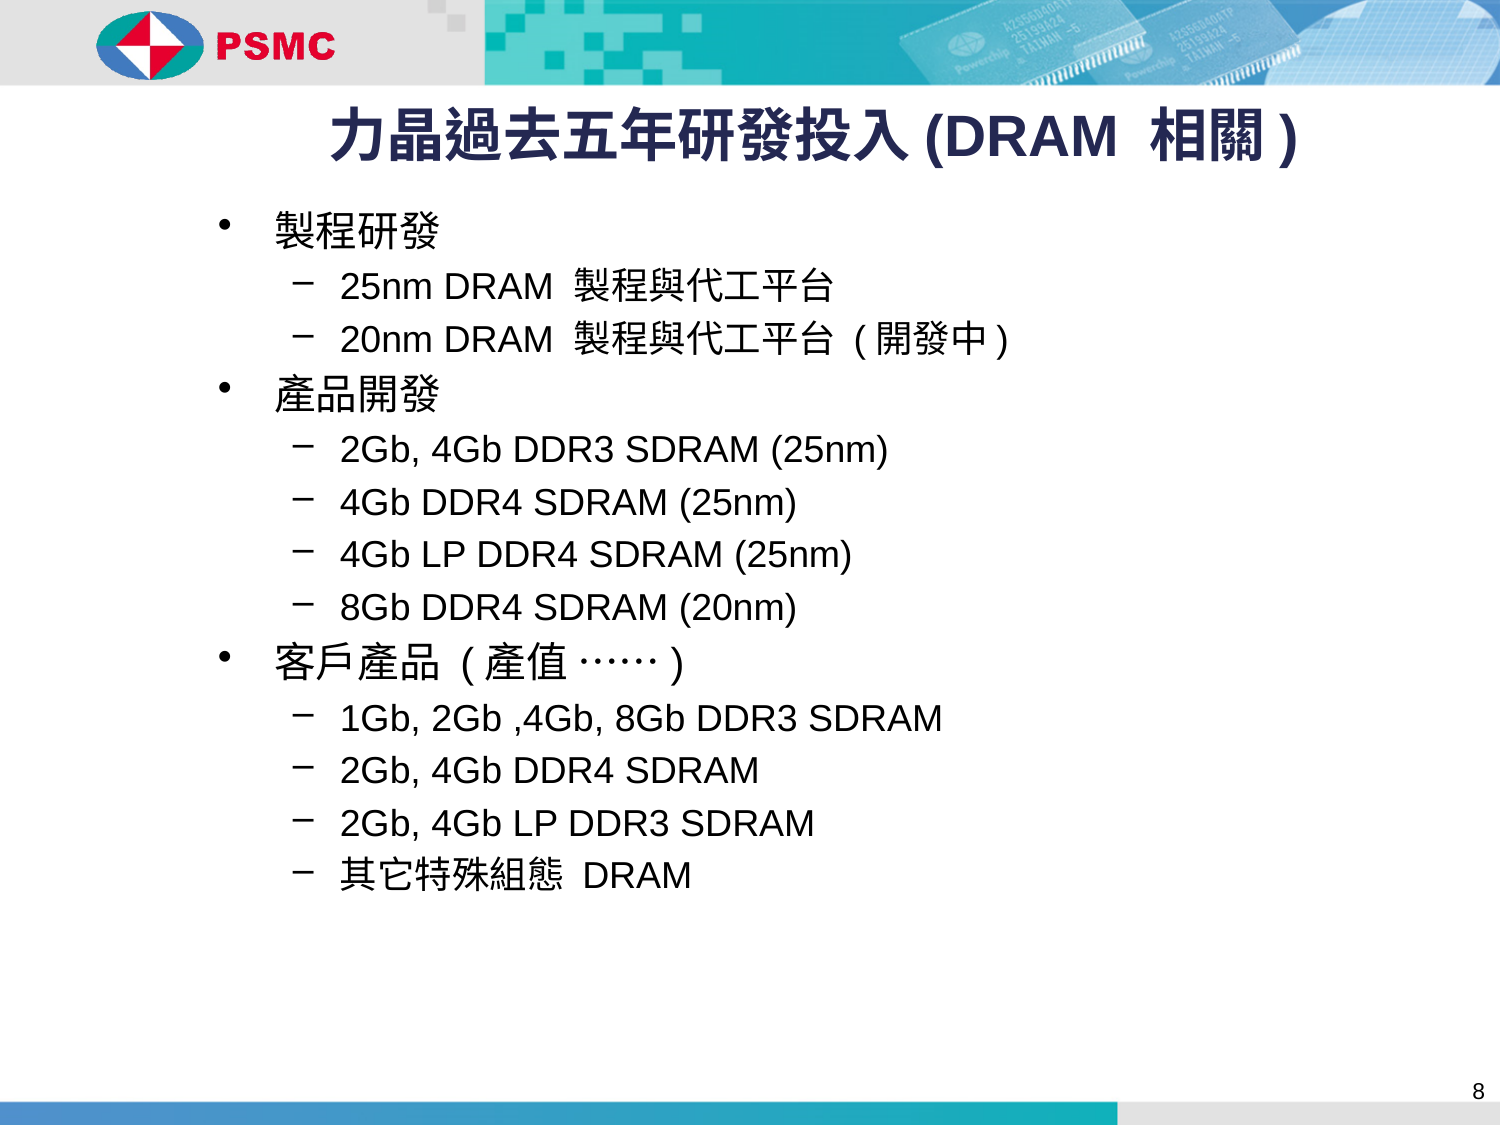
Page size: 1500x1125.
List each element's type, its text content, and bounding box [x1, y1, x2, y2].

picture [0, 0, 1500, 90]
picture [0, 1093, 1149, 1125]
title 力晶過去五年研發投入(DRAM 相關) [202, 90, 1425, 184]
list 製程研發 25nm DRAM 製程與代工平台 20nm DRAM 製程與代工平台 (開發中) 產品開發 2Gb, 4Gb DDR3 SDRAM (25nm) 4Gb DDR4 SDRAM (25nm) 4Gb LP DDR4 SDRAM (25nm) 8Gb DDR4 SDRAM (20nm) 客戶產品 (產值 ……) 1Gb, 2Gb ,4Gb, 8Gb DDR3 SDRAM 2Gb, 4Gb DDR4 SDRAM 2Gb, 4Gb LP DDR3 SDRAM 其它特殊組態 DRAM [202, 197, 1425, 1005]
slide_number 8 [1149, 1069, 1500, 1125]
